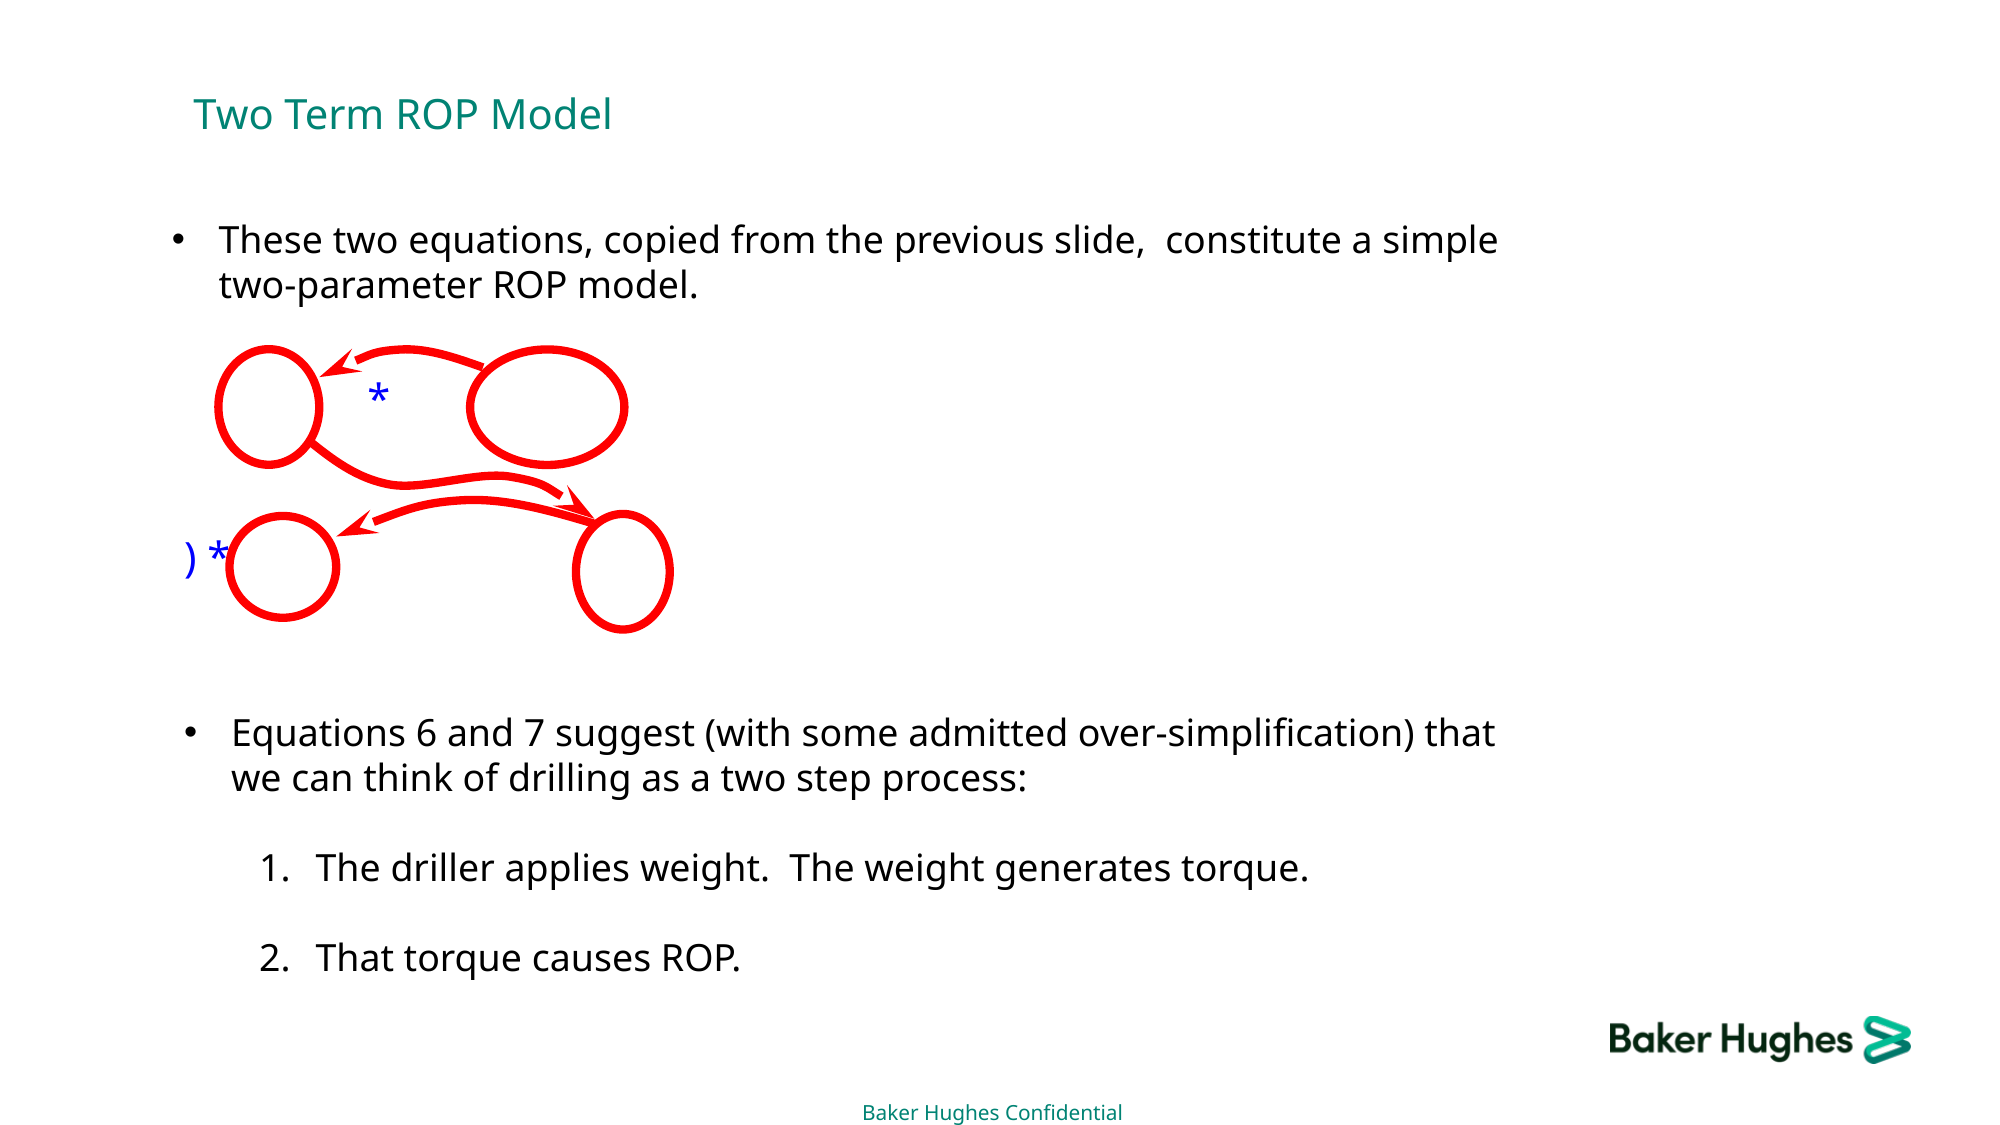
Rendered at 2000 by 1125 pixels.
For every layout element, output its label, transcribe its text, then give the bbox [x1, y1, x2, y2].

picture [1610, 1016, 1911, 1064]
text_box [306, 438, 595, 519]
text_box [575, 513, 671, 631]
text_box [228, 515, 337, 619]
text_box Equations 6 and 7 suggest (with some admitted over-simplification) that we can think of drilling as a two step process: The driller applies weight. The weight generates torque. That torque causes ROP. [169, 701, 1549, 987]
title Two Term ROP Model [193, 92, 1544, 140]
text_box [319, 348, 484, 378]
text_box [469, 348, 626, 466]
text_box These two equations, copied from the previous slide, constitute a simple two-parameter ROP model. [157, 208, 1536, 314]
text_box [336, 499, 595, 537]
text_box [217, 348, 321, 466]
